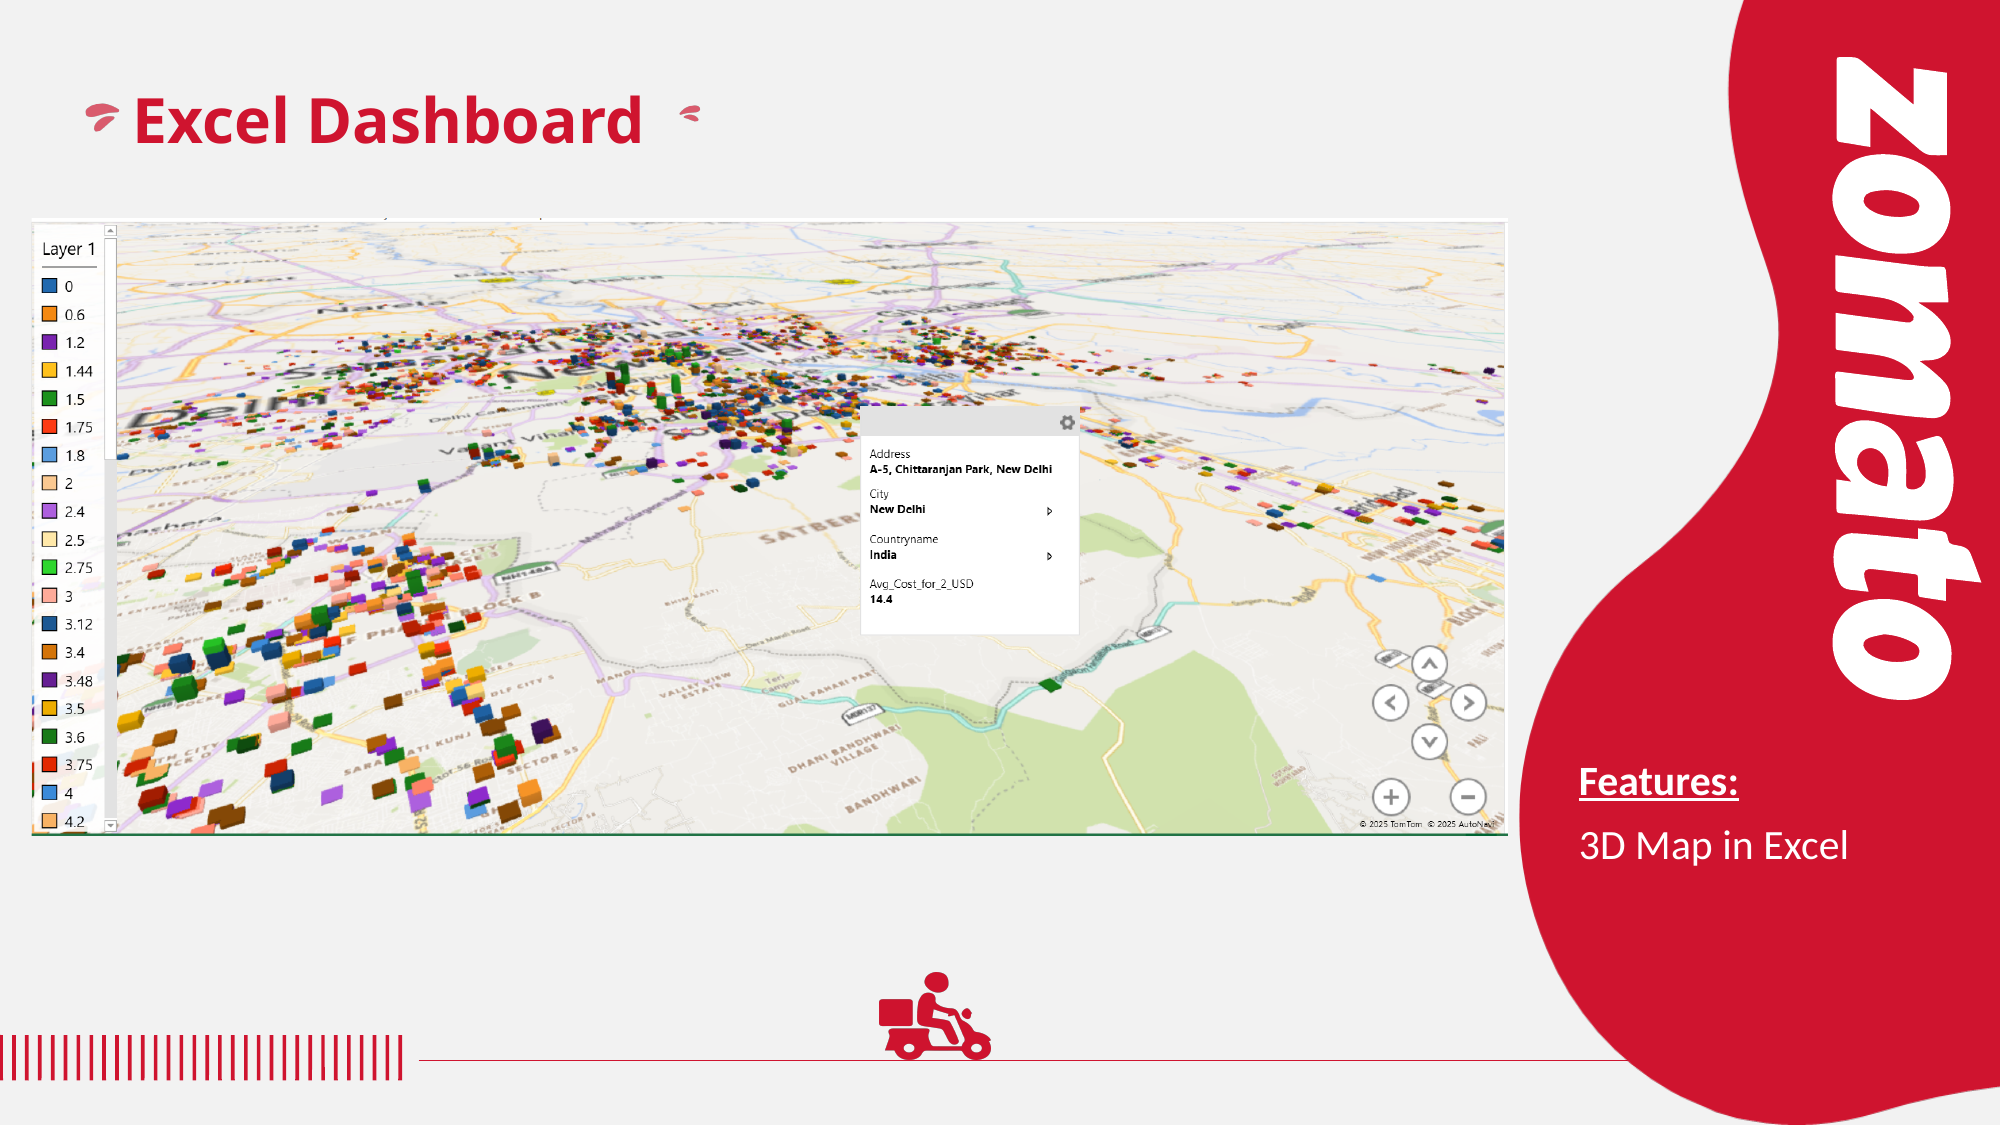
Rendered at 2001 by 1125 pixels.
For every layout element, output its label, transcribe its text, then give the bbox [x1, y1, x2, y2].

picture [1519, 0, 2000, 1125]
picture [85, 101, 122, 132]
picture [878, 972, 992, 1060]
title Excel Dashboard [117, 82, 686, 167]
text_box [1585, 303, 2000, 454]
picture [31, 218, 1509, 836]
picture [679, 105, 702, 123]
